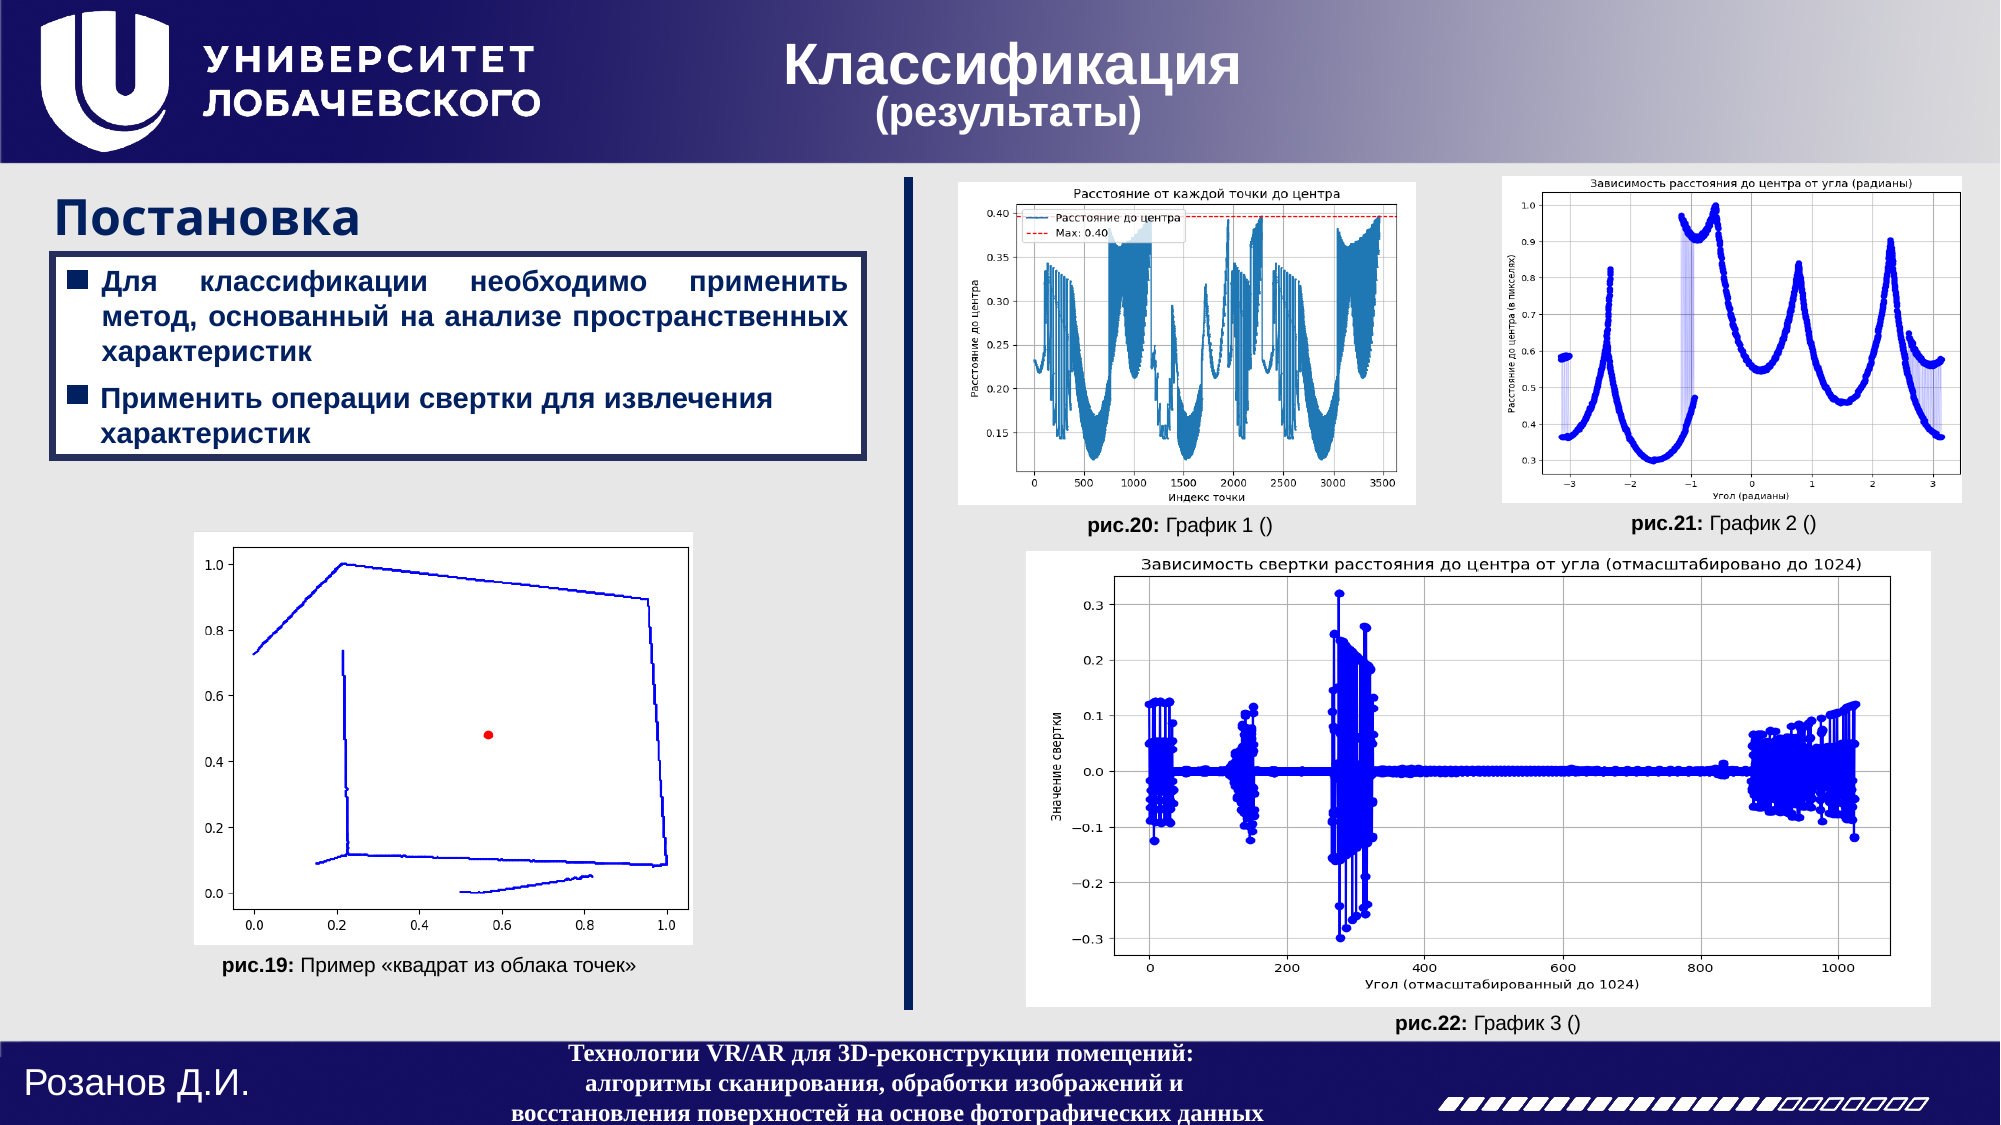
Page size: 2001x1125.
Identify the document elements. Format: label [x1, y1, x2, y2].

picture [194, 531, 693, 945]
picture [7, 0, 574, 185]
picture [1026, 551, 1931, 1007]
picture [958, 182, 1416, 505]
picture [1502, 176, 1962, 503]
picture [1438, 1096, 1931, 1111]
text_box [0, 0, 2000, 1125]
